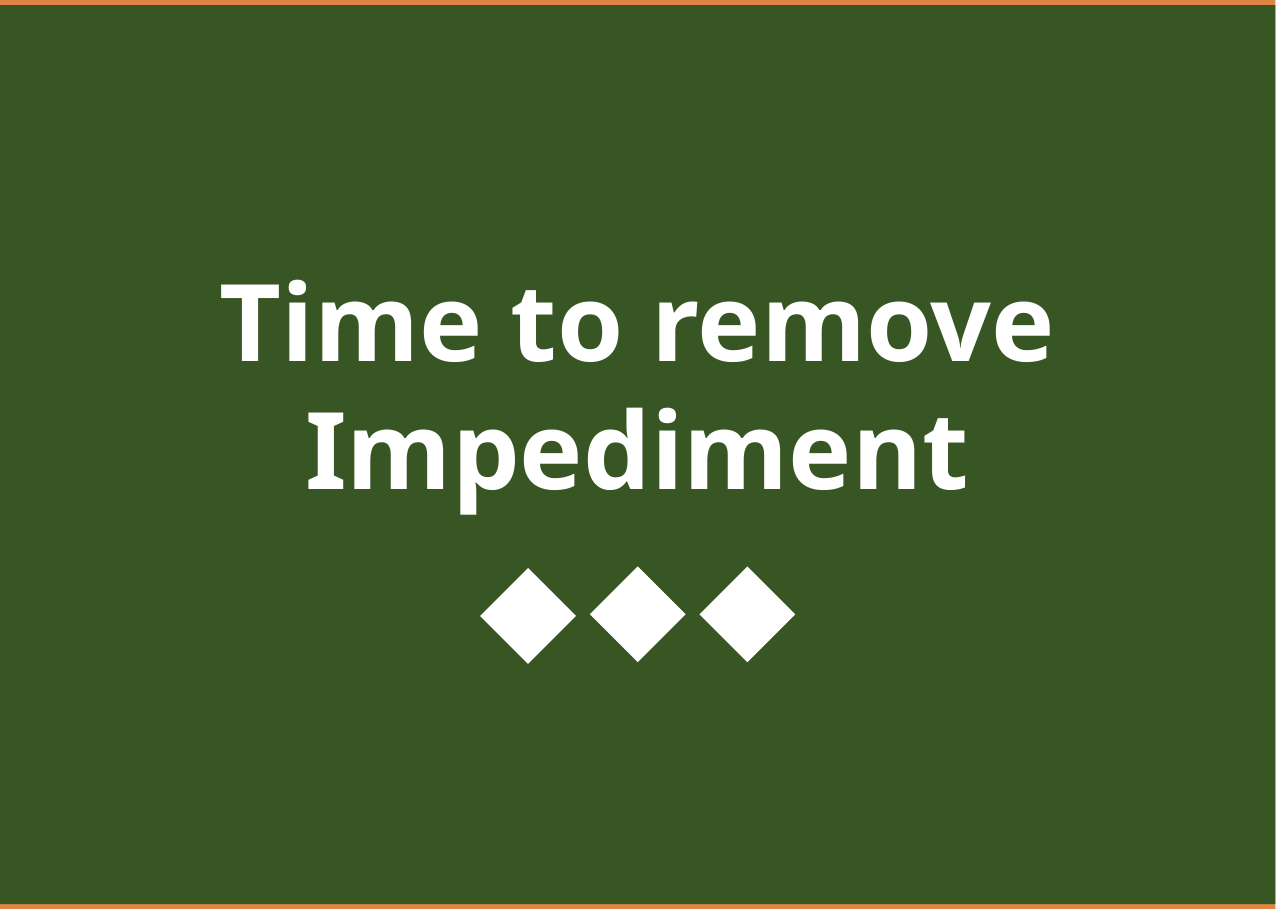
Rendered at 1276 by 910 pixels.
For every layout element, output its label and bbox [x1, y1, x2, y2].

text_box [120, 246, 1156, 663]
text_box [0, 4, 1276, 905]
